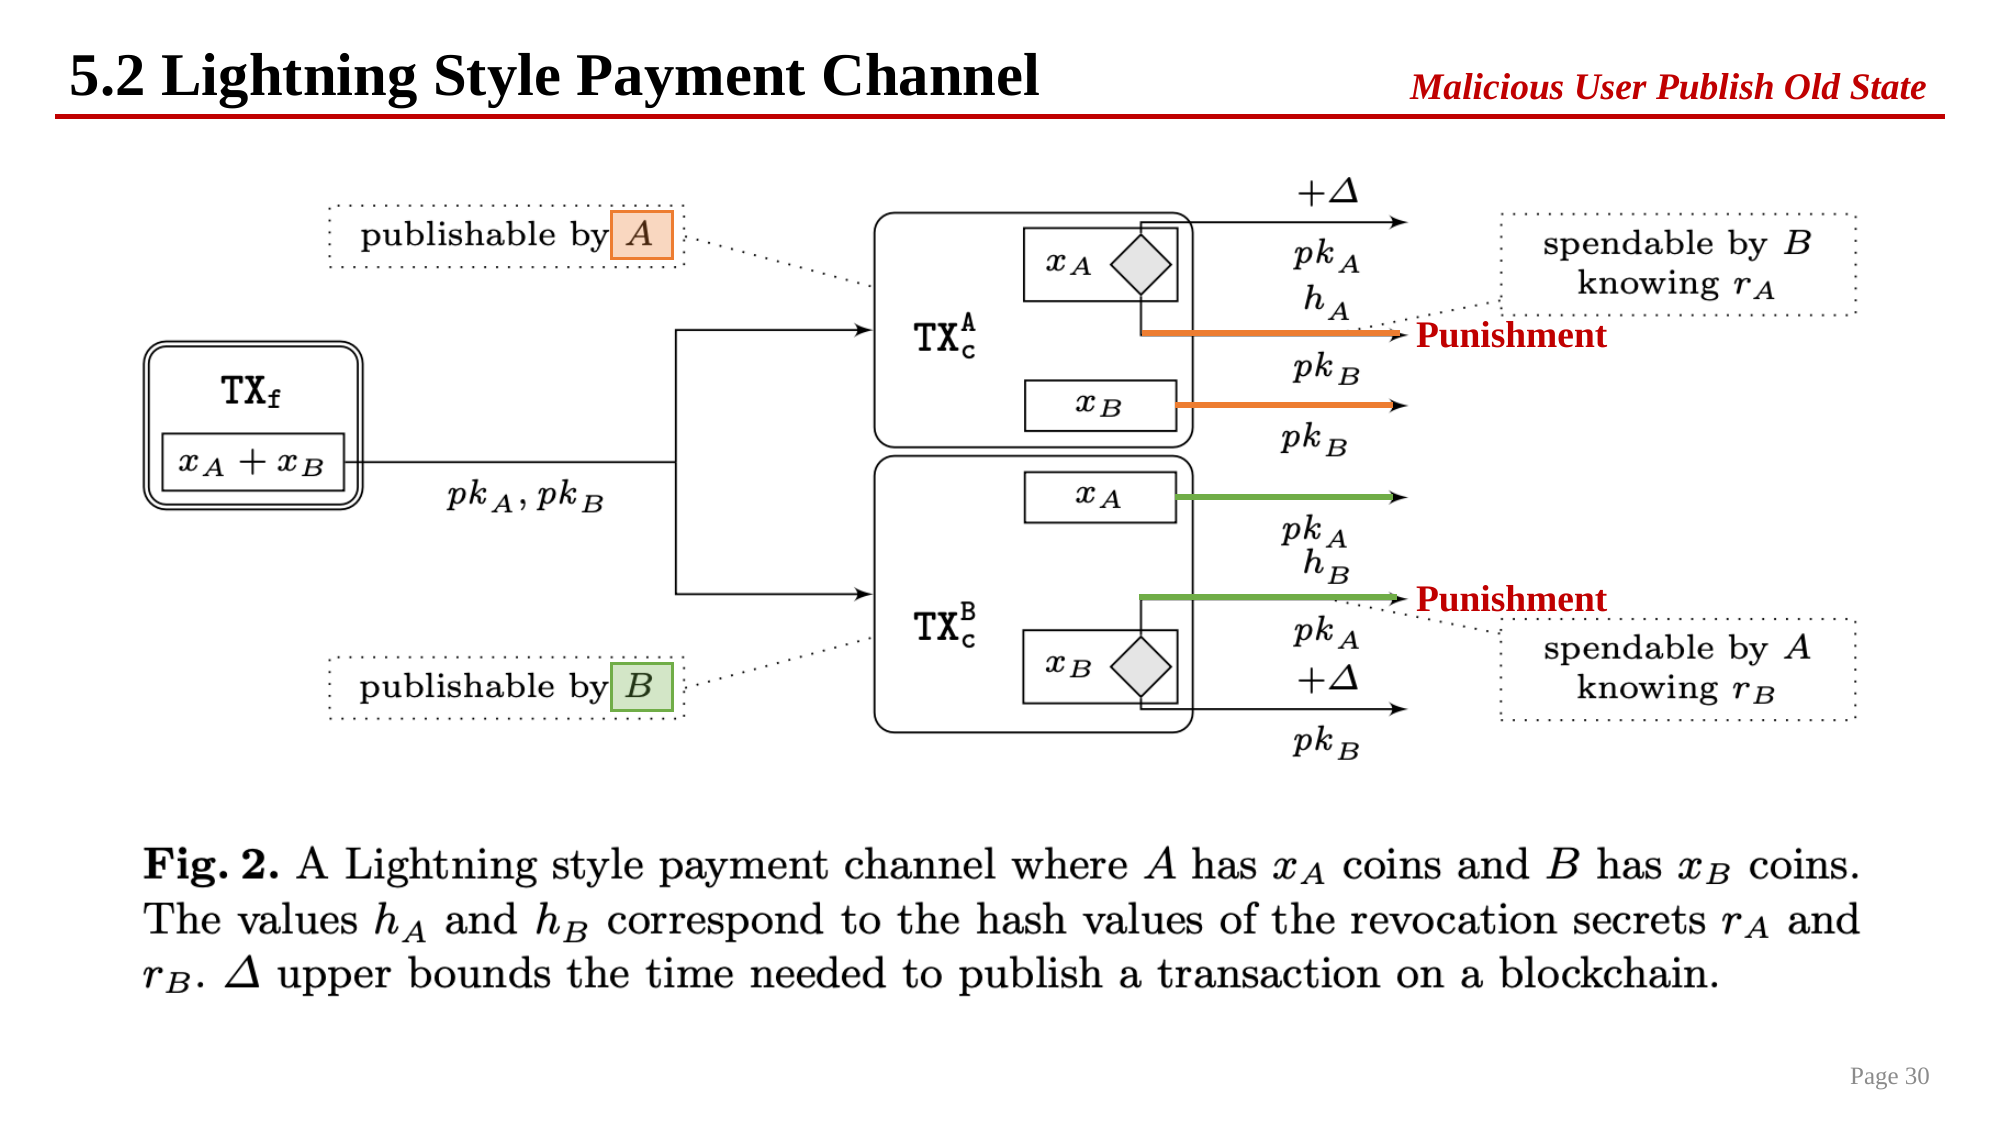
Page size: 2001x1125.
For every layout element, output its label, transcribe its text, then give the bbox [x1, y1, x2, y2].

text_box Malicious User Publish Old State [1395, 54, 1943, 115]
title 5.2 Lightning Style Payment Channel [55, 26, 1945, 115]
slide_number Page 30 [1494, 1053, 1945, 1095]
picture [114, 165, 1886, 1005]
